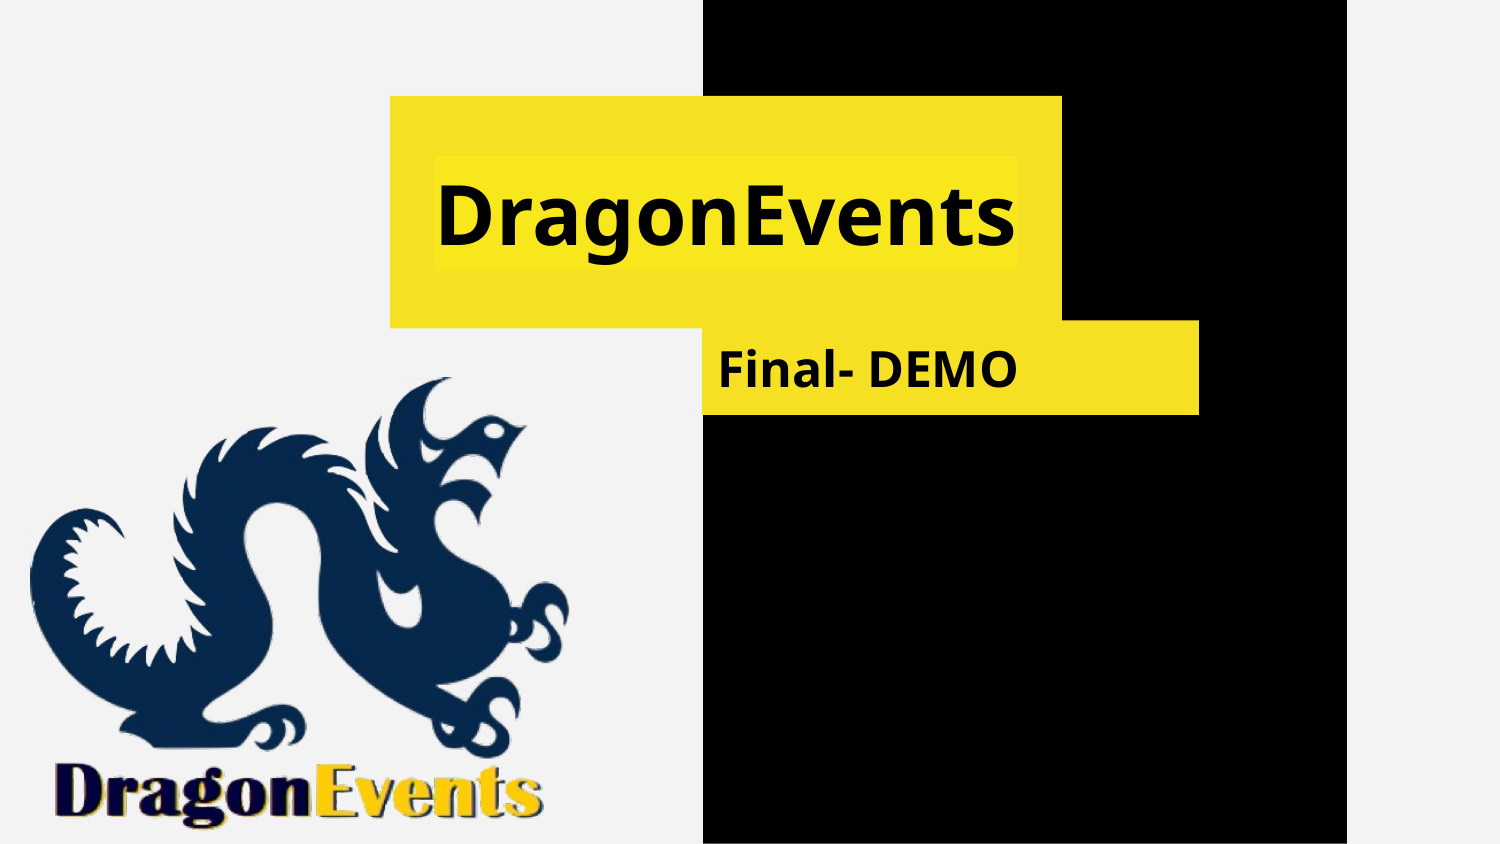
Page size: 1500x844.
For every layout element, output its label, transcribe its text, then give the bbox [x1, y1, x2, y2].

picture [29, 377, 576, 833]
subtitle Final- DEMO [701, 320, 1199, 415]
title DragonEvents [390, 95, 1062, 329]
